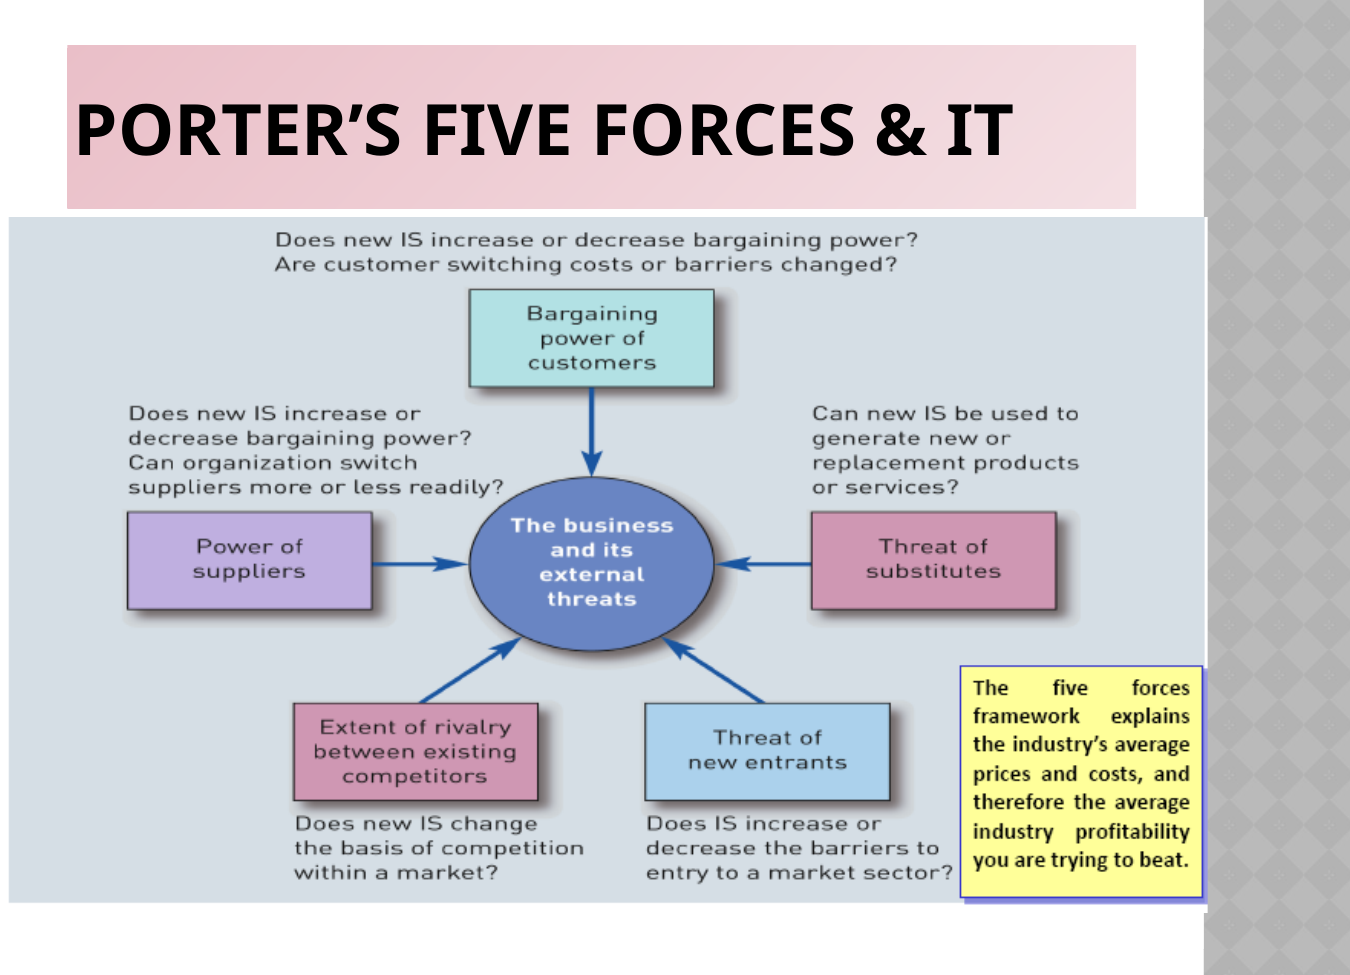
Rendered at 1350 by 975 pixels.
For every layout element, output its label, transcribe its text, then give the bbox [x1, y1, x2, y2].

title Porter’s Five forces & IT [67, 45, 1137, 209]
picture [0, 216, 1209, 914]
